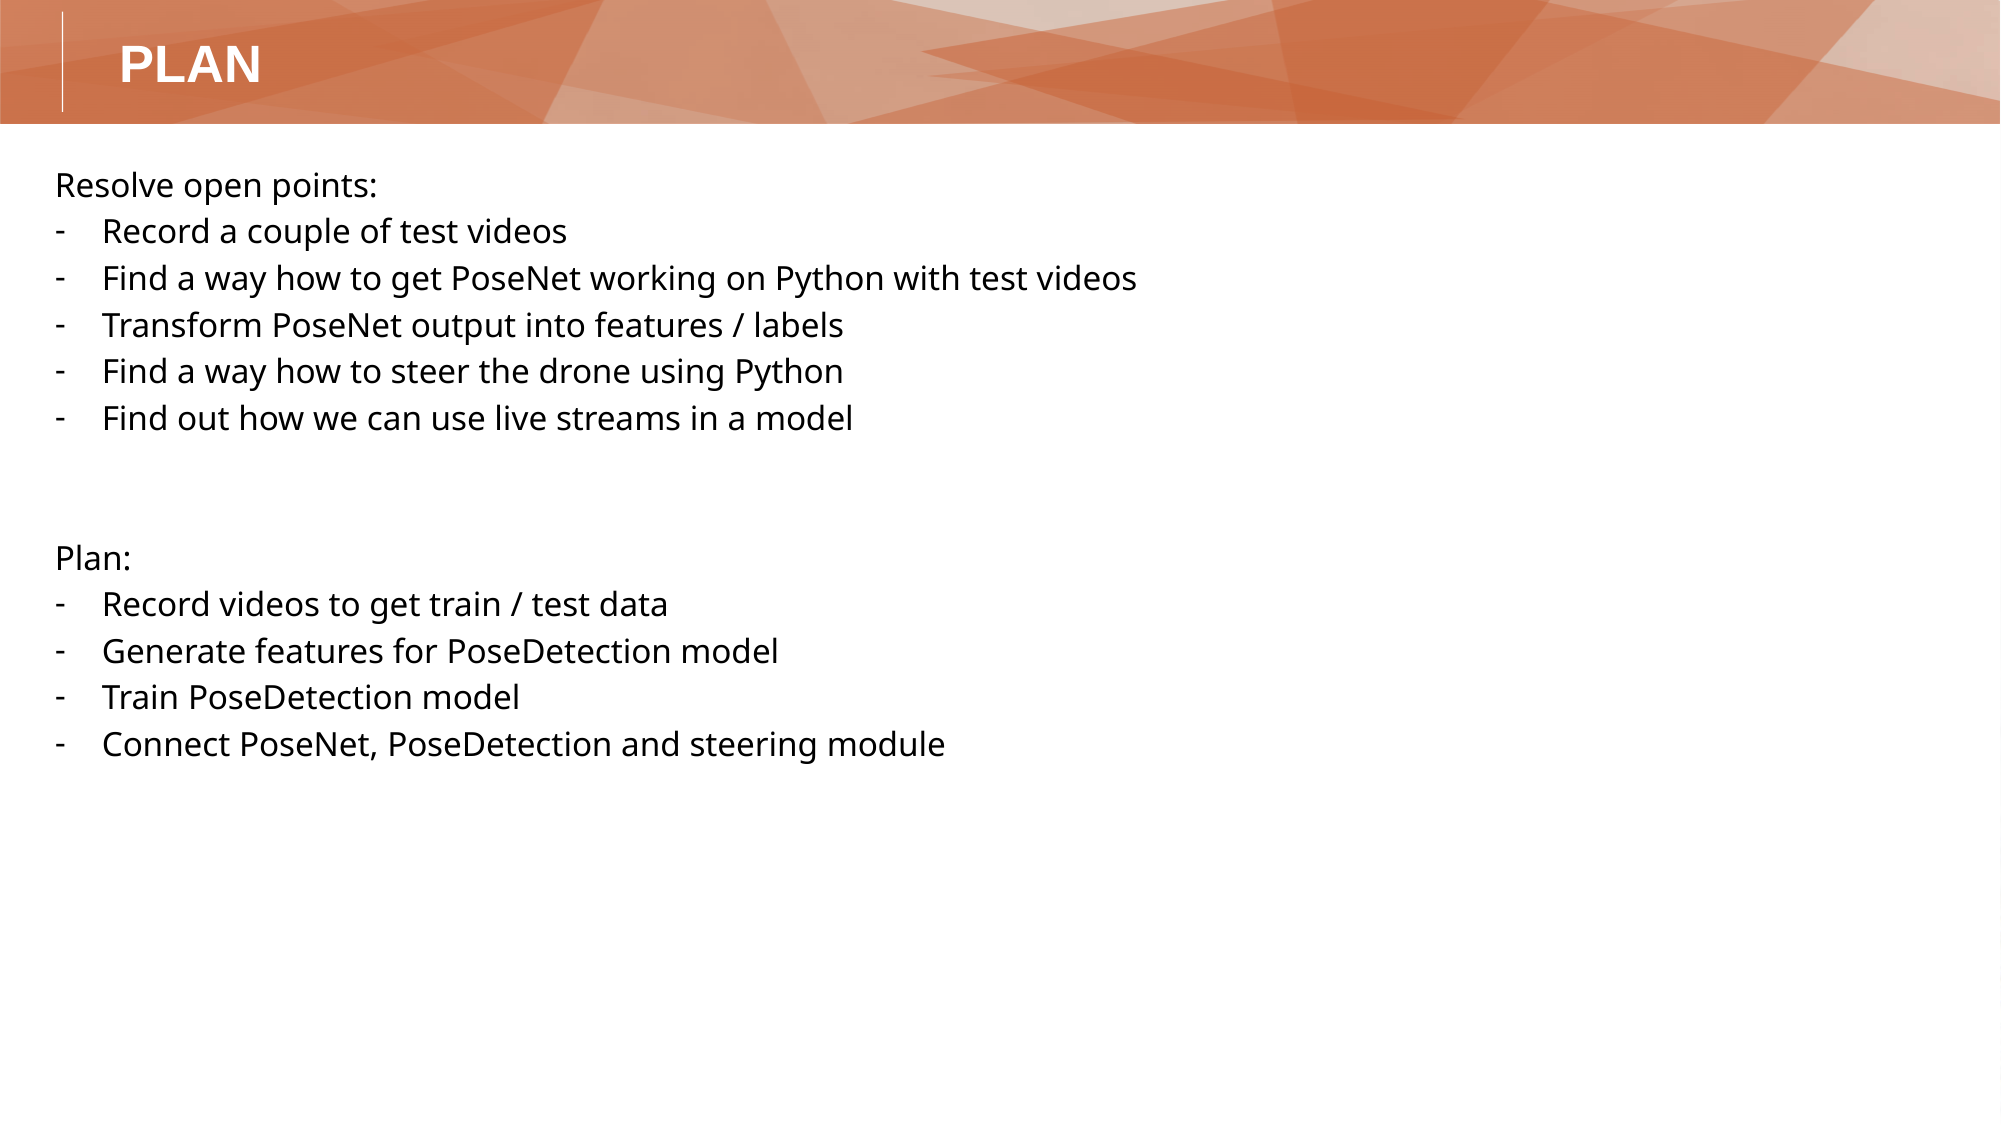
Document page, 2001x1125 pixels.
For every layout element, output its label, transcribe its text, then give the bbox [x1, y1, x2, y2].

text_box [54, 163, 1955, 1080]
title Plan [104, 22, 1970, 101]
